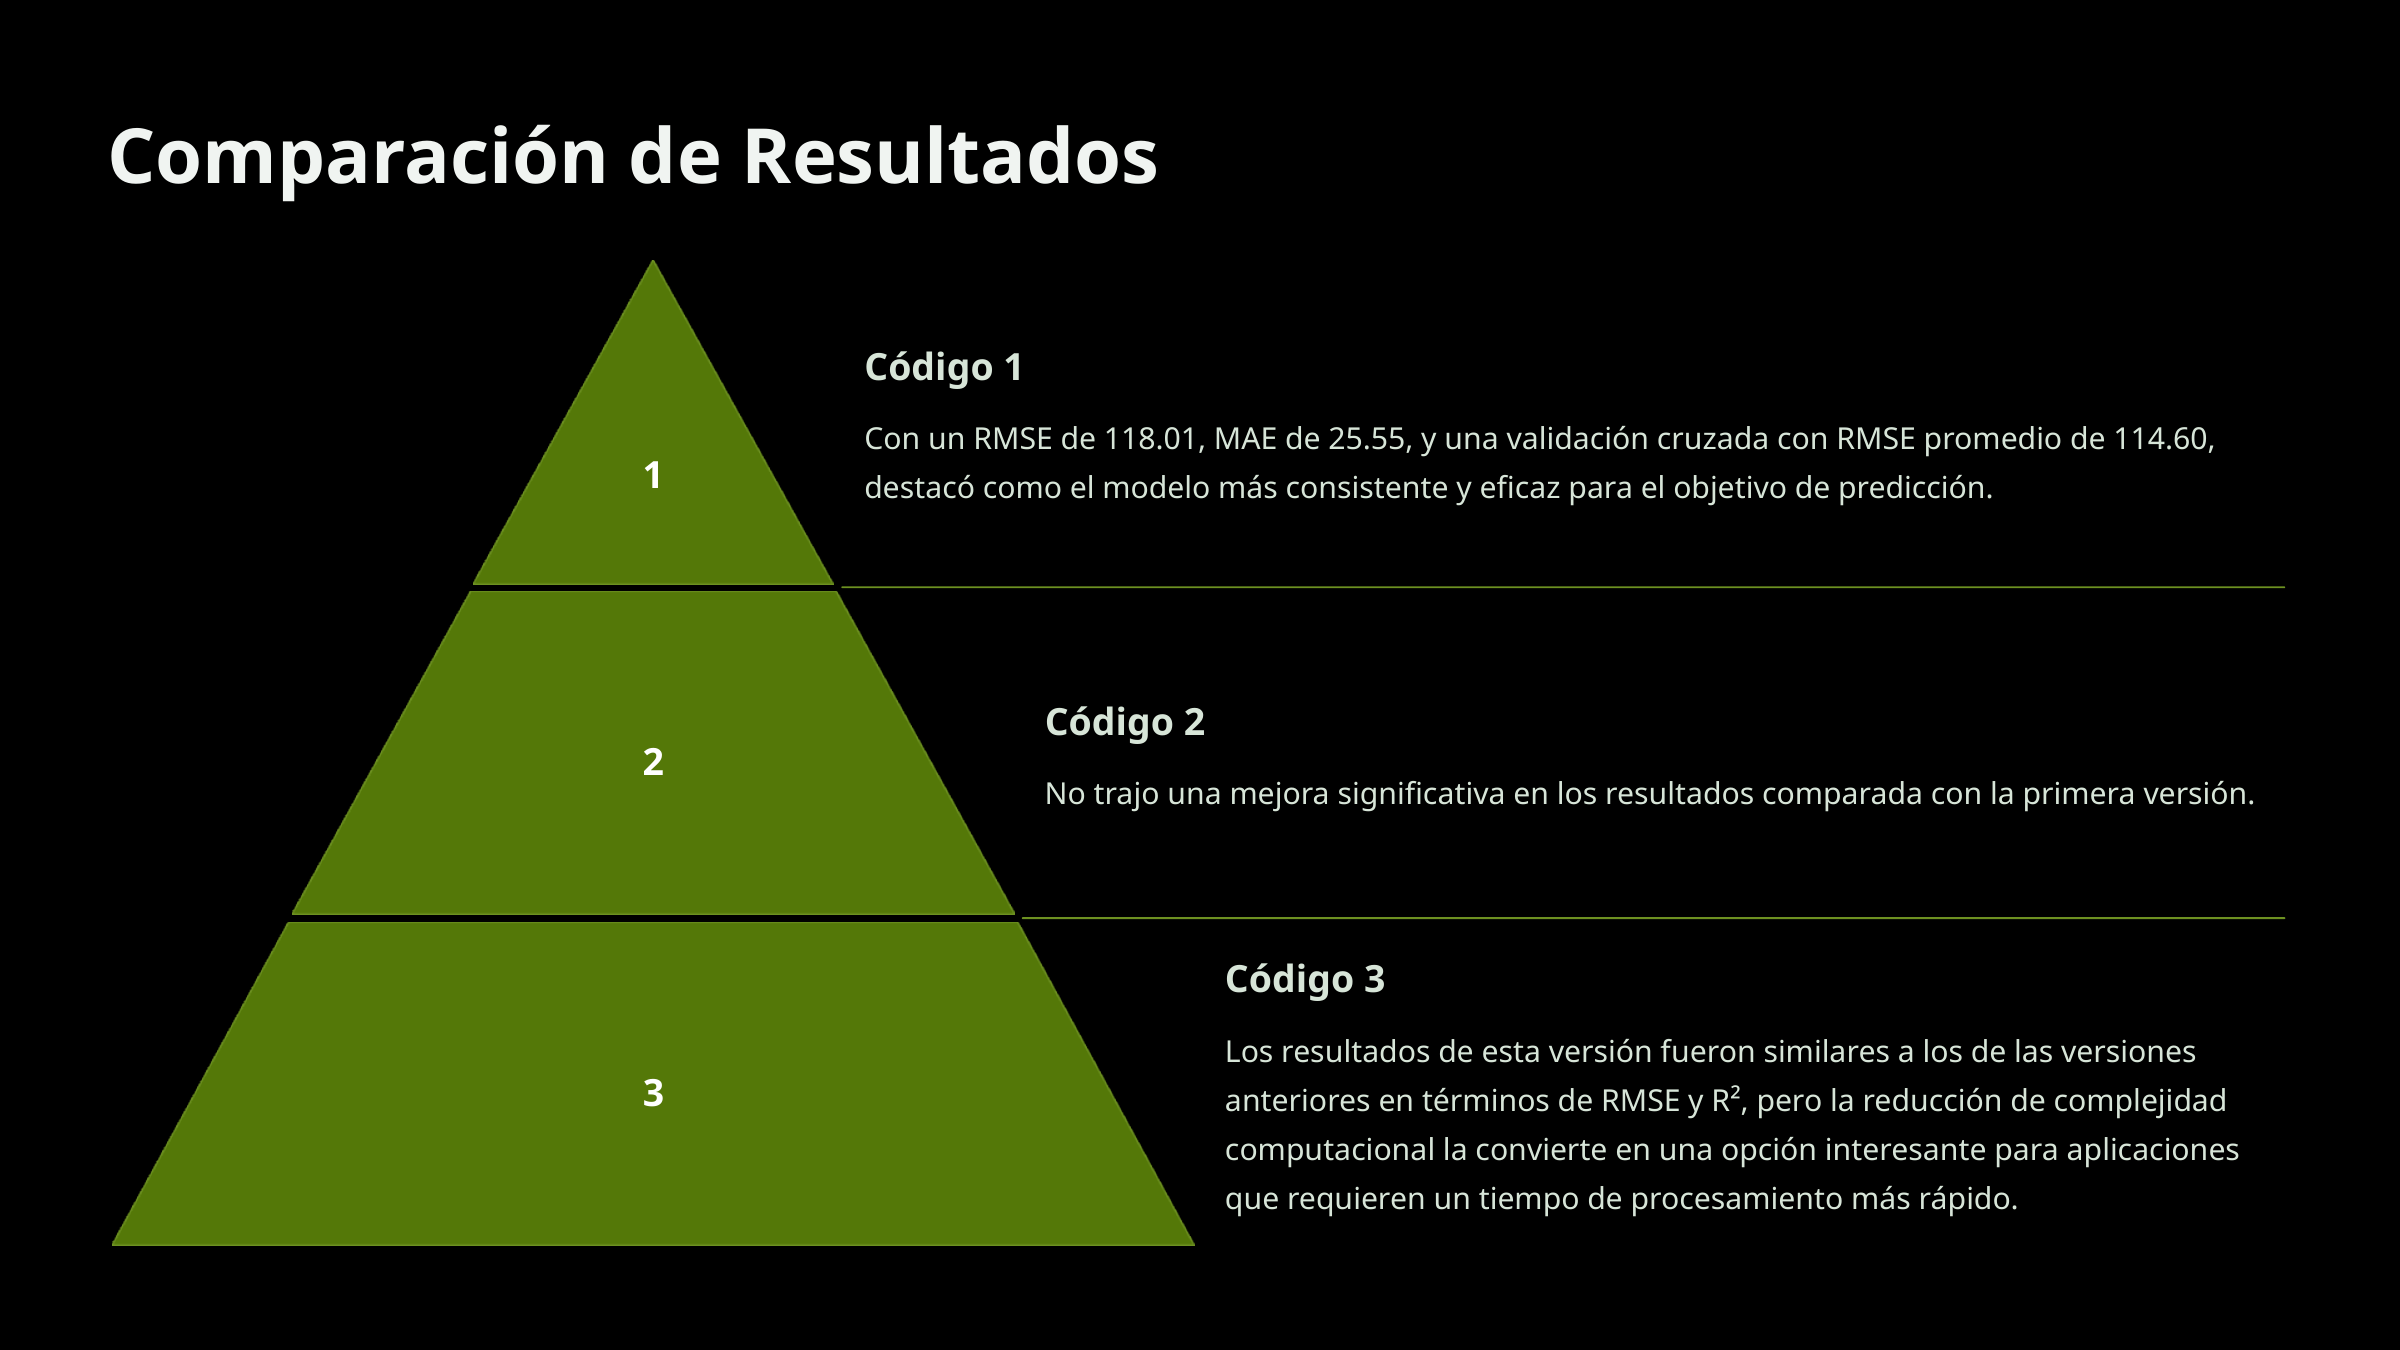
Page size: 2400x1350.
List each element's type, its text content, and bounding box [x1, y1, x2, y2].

picture [112, 922, 1195, 1246]
text_box Código 1 [864, 340, 1247, 389]
picture [473, 260, 834, 585]
text_box No trajo una mejora significativa en los resultados comparada con la primera versión. [1044, 761, 2185, 811]
text_box Con un RMSE de 118.01, MAE de 25.55, y una validación cruzada con RMSE promedio de 114.60, destacó como el modelo más consistente y eficaz para el objetivo de predicción. [864, 406, 2263, 505]
text_box Código 2 [1044, 695, 1428, 744]
text_box Los resultados de esta versión fueron similares a los de las versiones anteriores en términos de RMSE y R², pero la reducción de complejidad computacional la convierte en una opción interesante para aplicaciones que requieren un tiempo de procesamiento más rápido. [1225, 1019, 2263, 1216]
text_box Código 3 [1225, 953, 1608, 1001]
text_box Comparación de Resultados [107, 104, 1856, 200]
picture [292, 591, 1015, 915]
